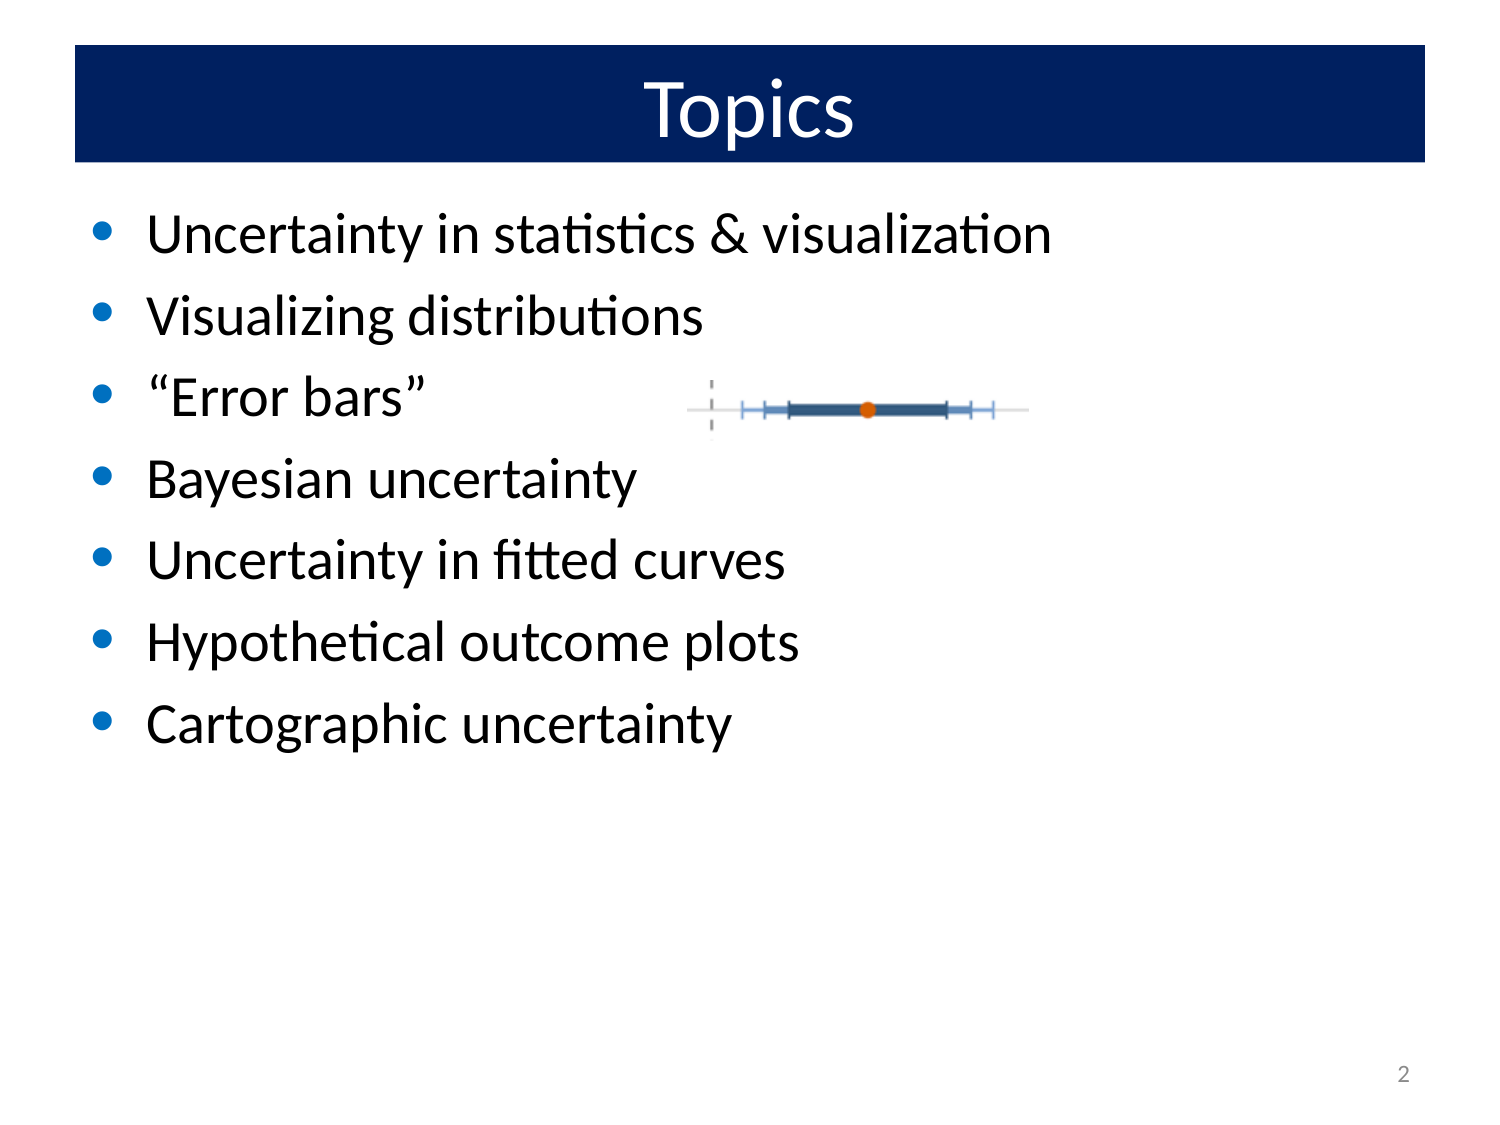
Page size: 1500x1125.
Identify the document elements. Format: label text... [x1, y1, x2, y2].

list Uncertainty in statistics & visualization Visualizing distributions “Error bars” Bayesian uncertainty Uncertainty in fitted curves Hypothetical outcome plots Cartographic uncertainty [75, 187, 1425, 1025]
slide_number 2 [1074, 1042, 1425, 1103]
picture [687, 380, 1029, 441]
title Topics [75, 45, 1425, 163]
